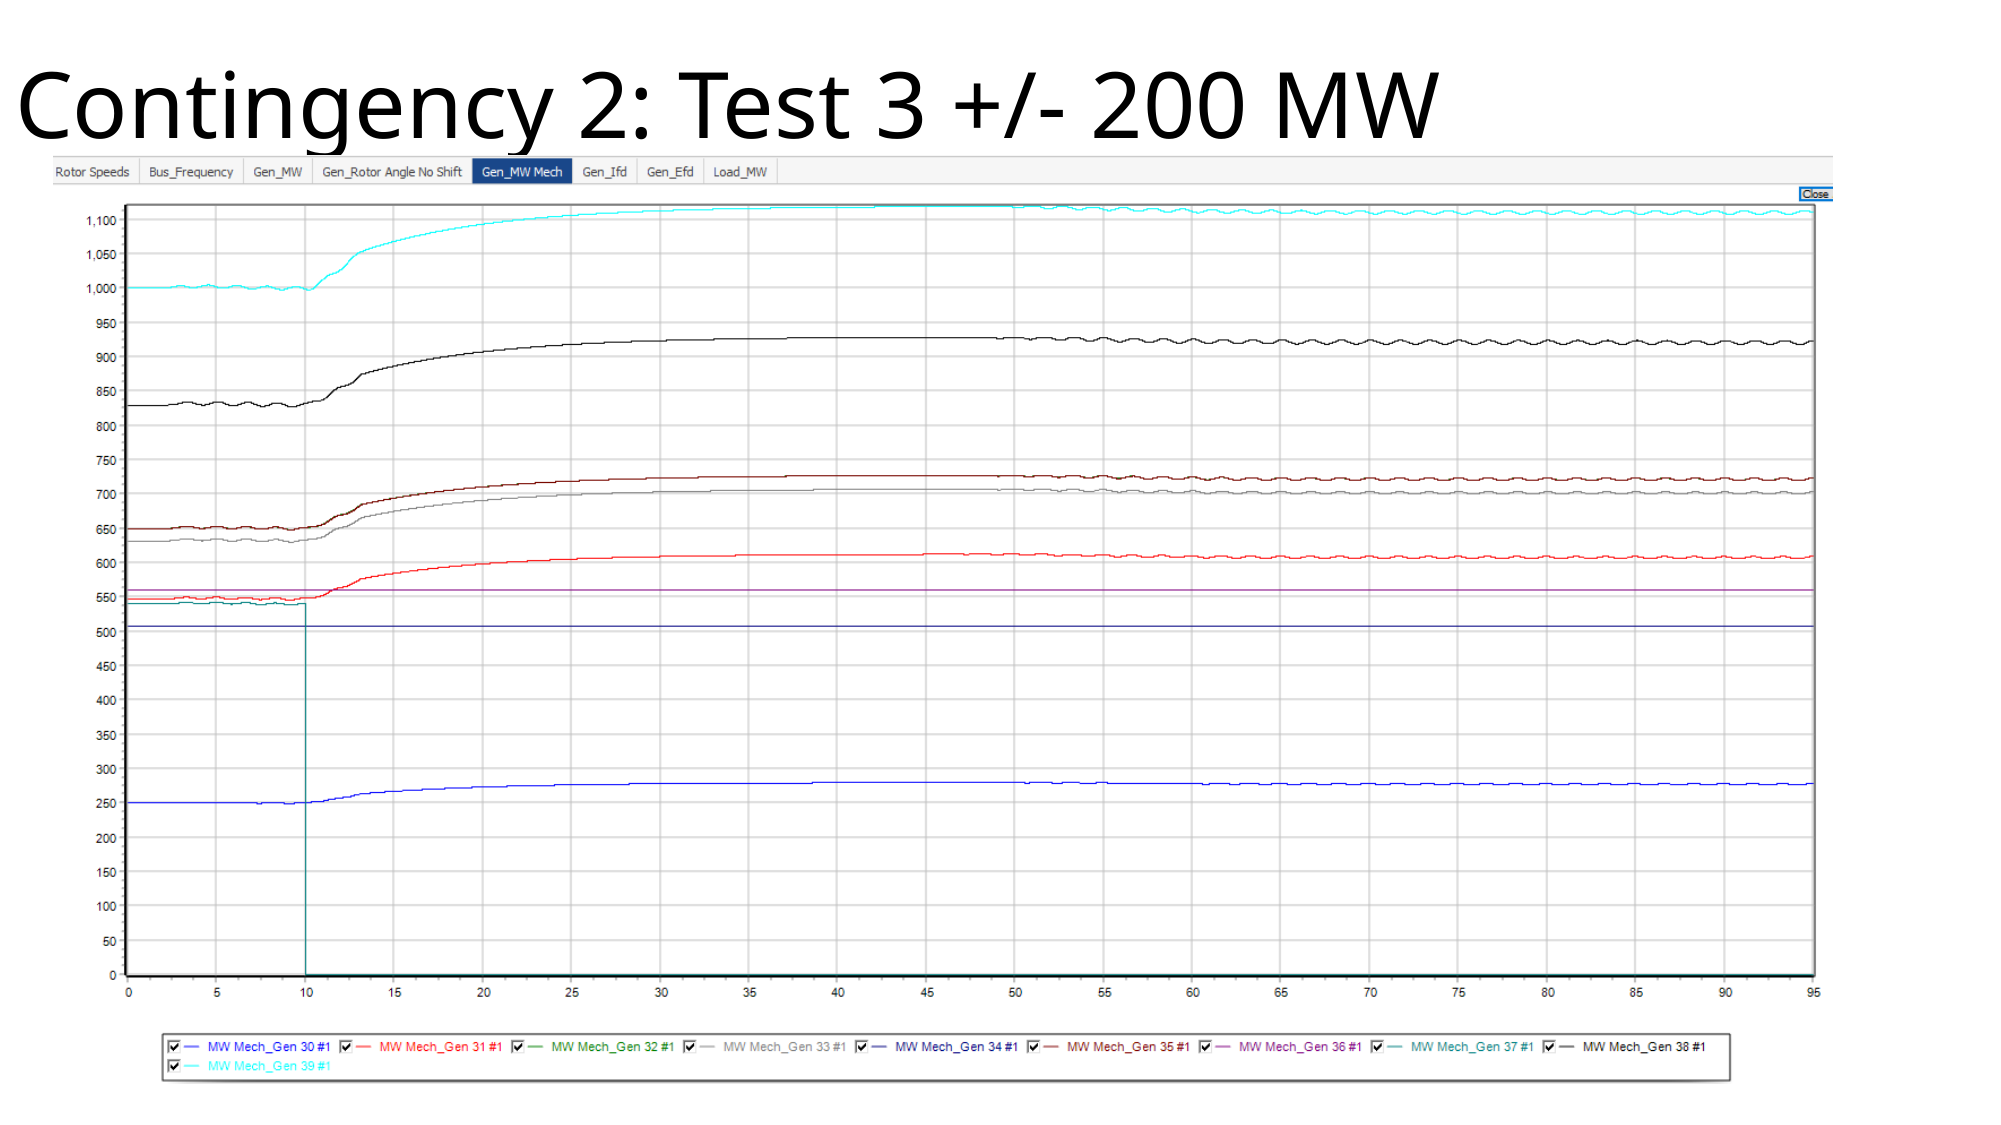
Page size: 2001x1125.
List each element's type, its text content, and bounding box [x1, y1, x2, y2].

picture [53, 155, 1833, 1093]
title Contingency 2: Test 3 +/- 200 MW [0, 0, 1725, 218]
